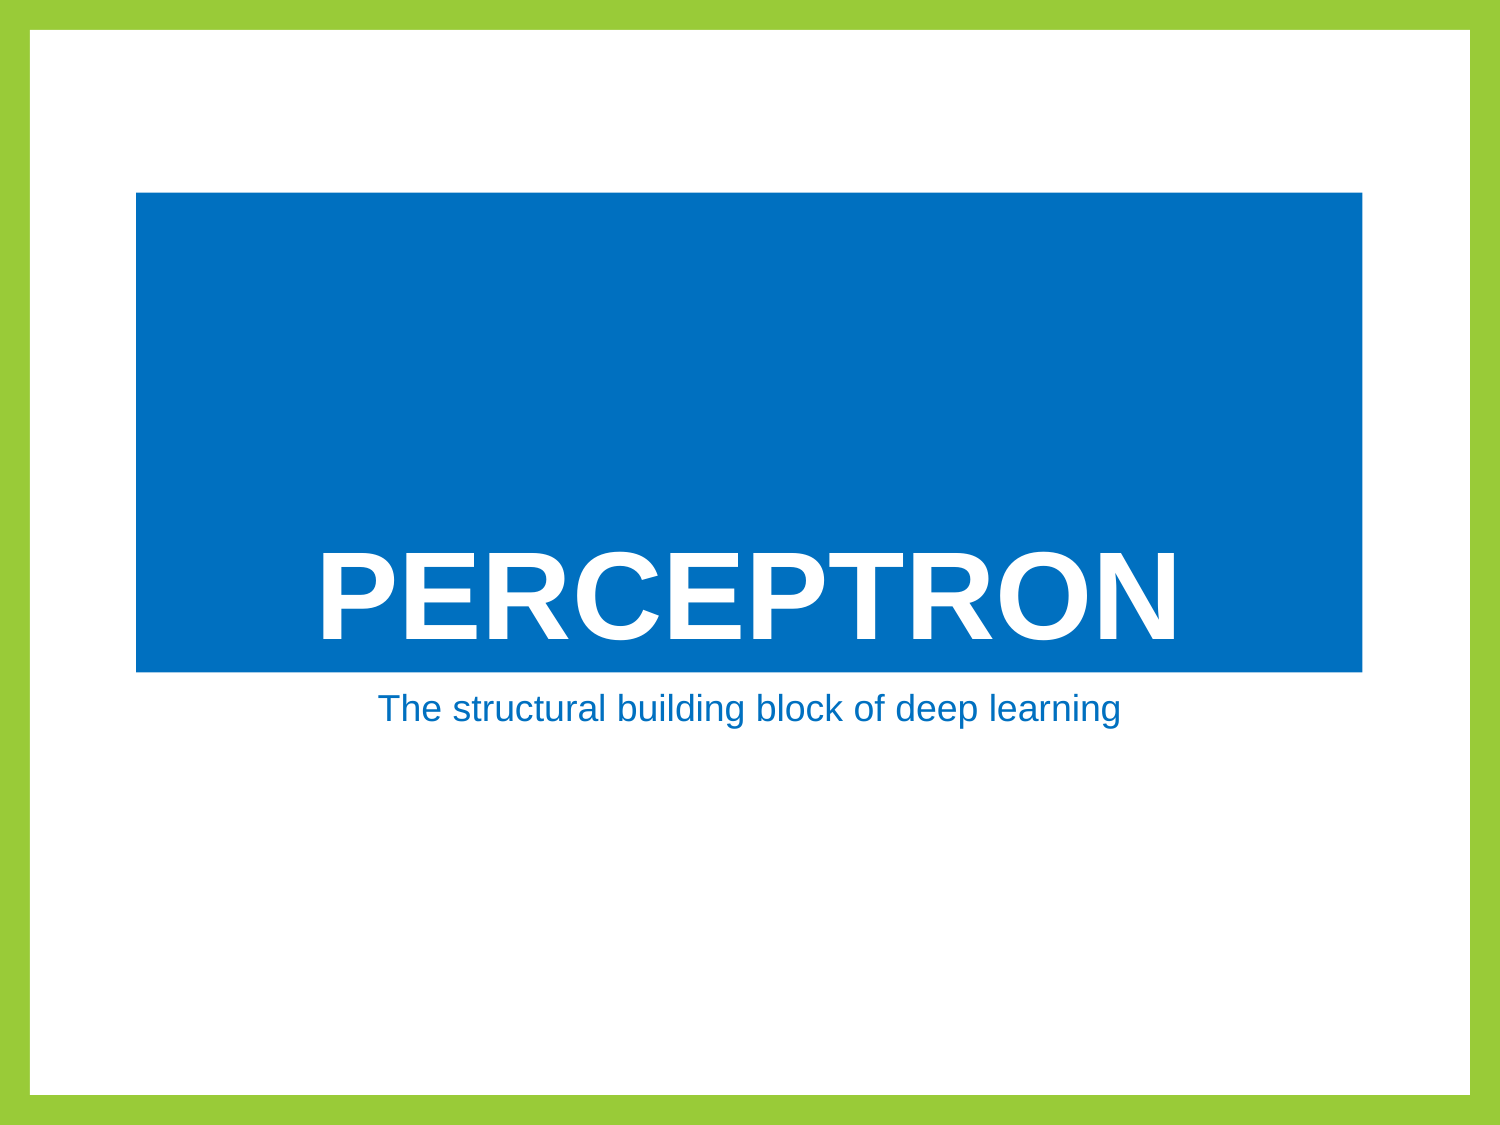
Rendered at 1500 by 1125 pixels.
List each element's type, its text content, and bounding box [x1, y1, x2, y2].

list The structural building block of deep learning [210, 681, 1290, 906]
title Perceptron [136, 192, 1363, 673]
